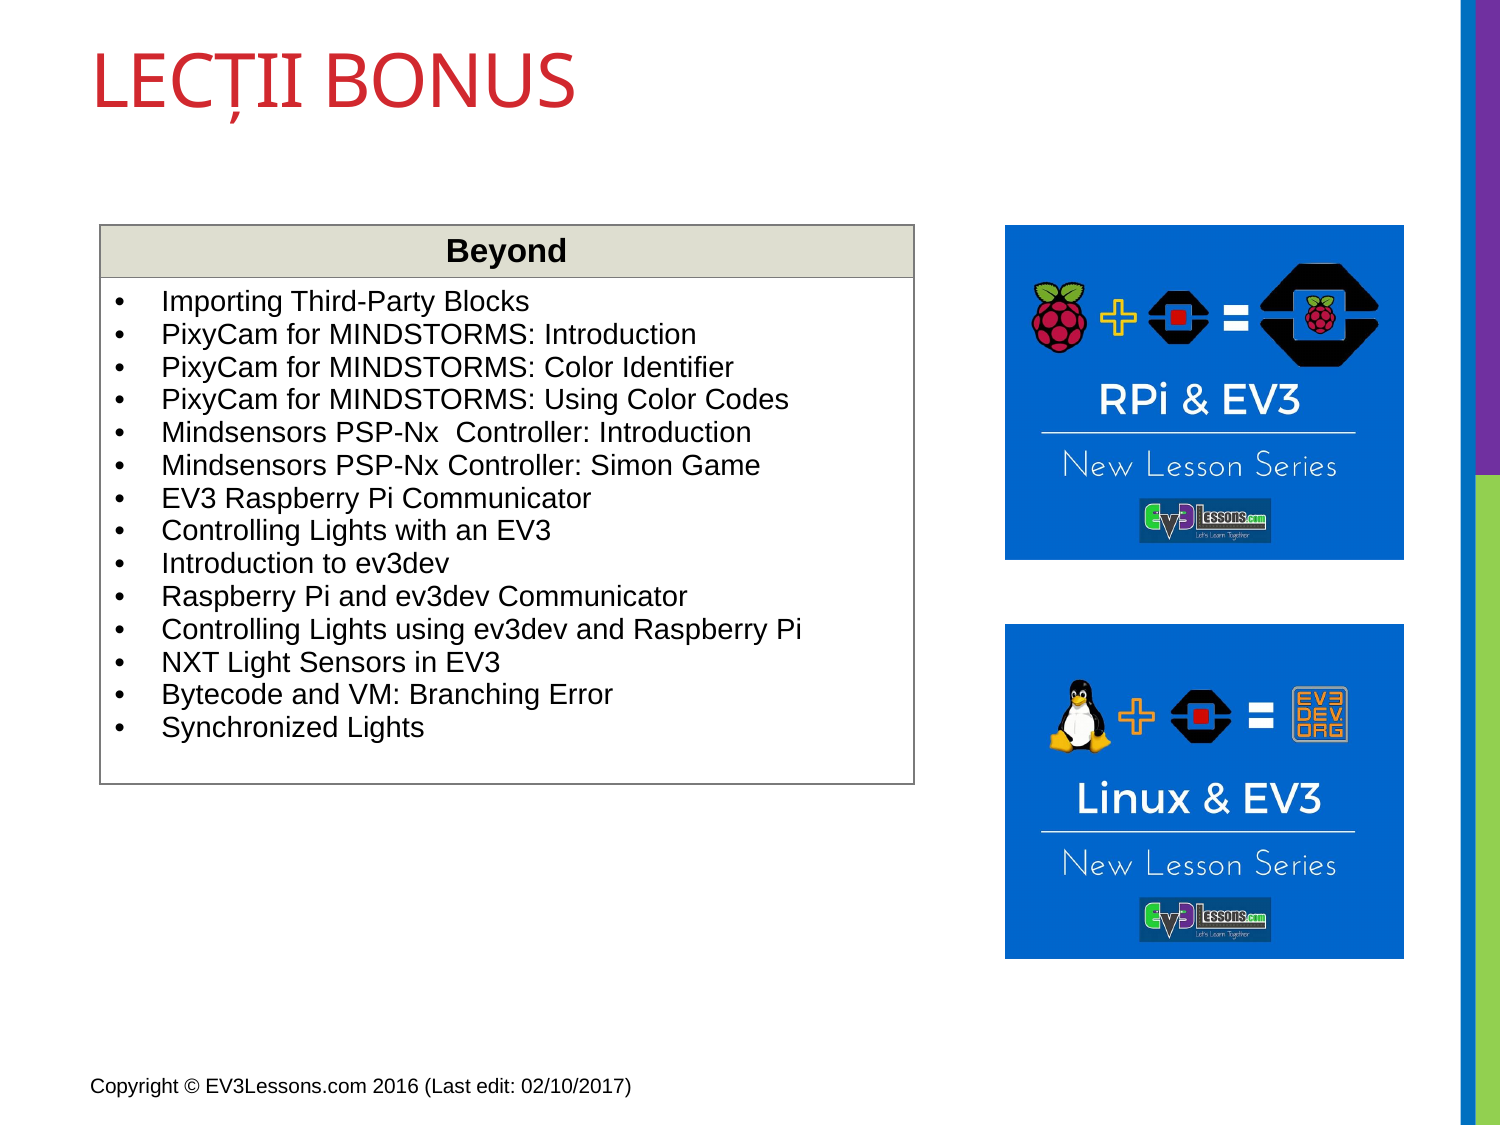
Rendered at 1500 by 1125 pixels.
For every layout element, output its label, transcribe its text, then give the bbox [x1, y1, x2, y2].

title Lecții bonus [75, 25, 1428, 250]
footer Copyright © EV3Lessons.com 2016 (Last edit: 02/10/2017) [75, 1065, 714, 1112]
picture [1004, 624, 1404, 959]
picture [1004, 224, 1404, 560]
table_cell Importing Third-Party Blocks PixyCam for MINDSTORMS: Introduction PixyCam for MINDSTORMS: Color Identifier PixyCam for MINDSTORMS: Using Color Codes Mindsensors PSP-Nx Controller: Introduction Mindsensors PSP-Nx Controller: Simon Game EV3 Raspberry Pi Communicator Controlling Lights with an EV3 Introduction to ev3dev Raspberry Pi and ev3dev Communicator Controlling Lights using ev3dev and Raspberry Pi NXT Light Sensors in EV3 Bytecode and VM: Branching Error Synchronized Lights [101, 278, 913, 783]
table_header Beyond [101, 226, 913, 277]
